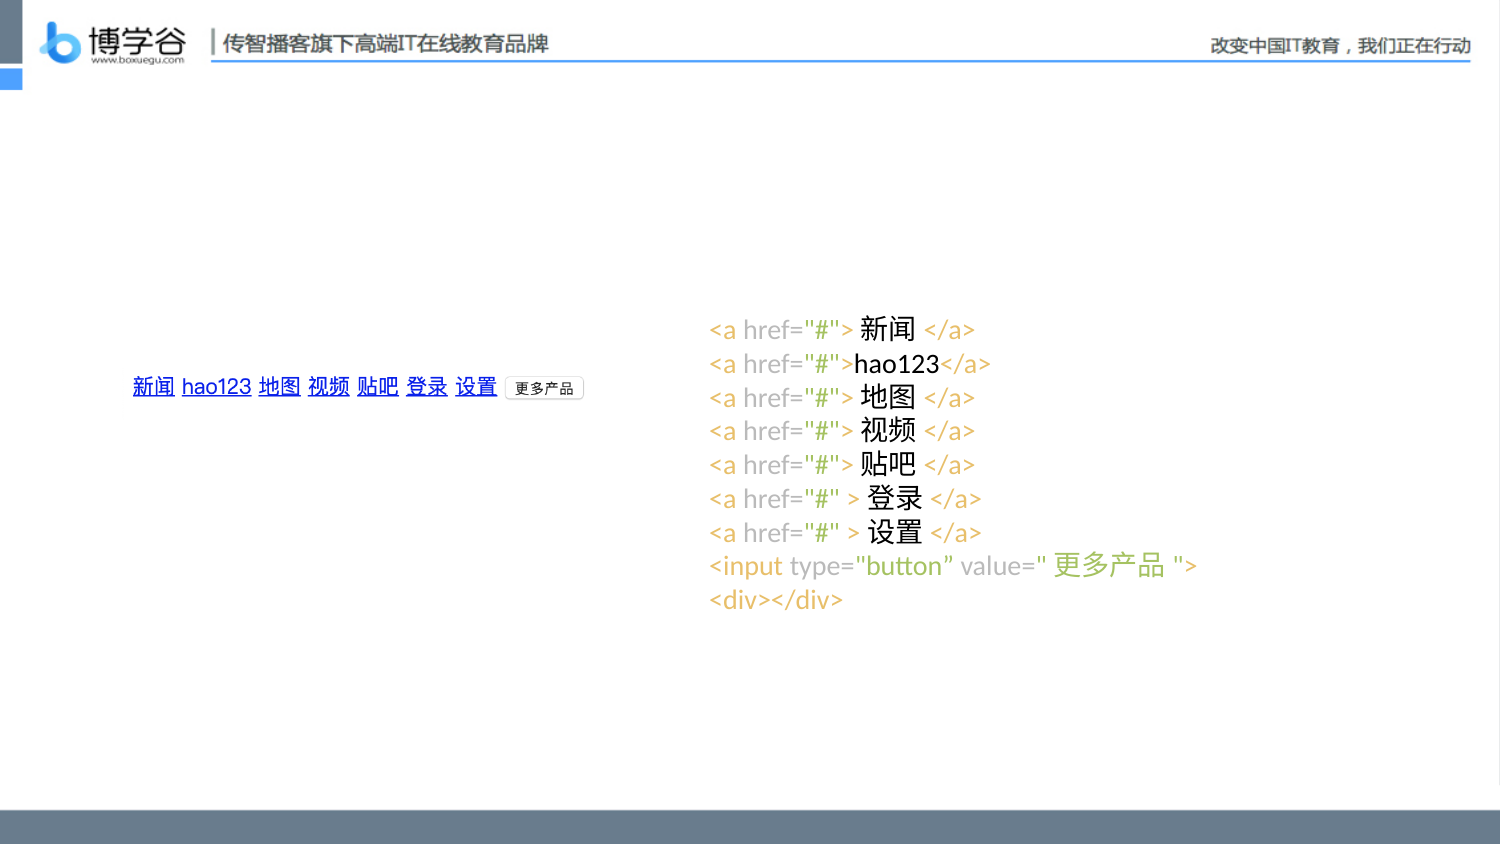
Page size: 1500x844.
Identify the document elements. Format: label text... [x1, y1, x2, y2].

text_box <a href="#">新闻</a> <a href="#">hao123</a> <a href="#">地图</a> <a href="#">视频</a> <a href="#">贴吧</a> <a href="#" >登录</a> <a href="#" >设置</a> <input type="button” value="更多产品"> <div></div> [694, 304, 1445, 623]
picture [0, 0, 1500, 844]
